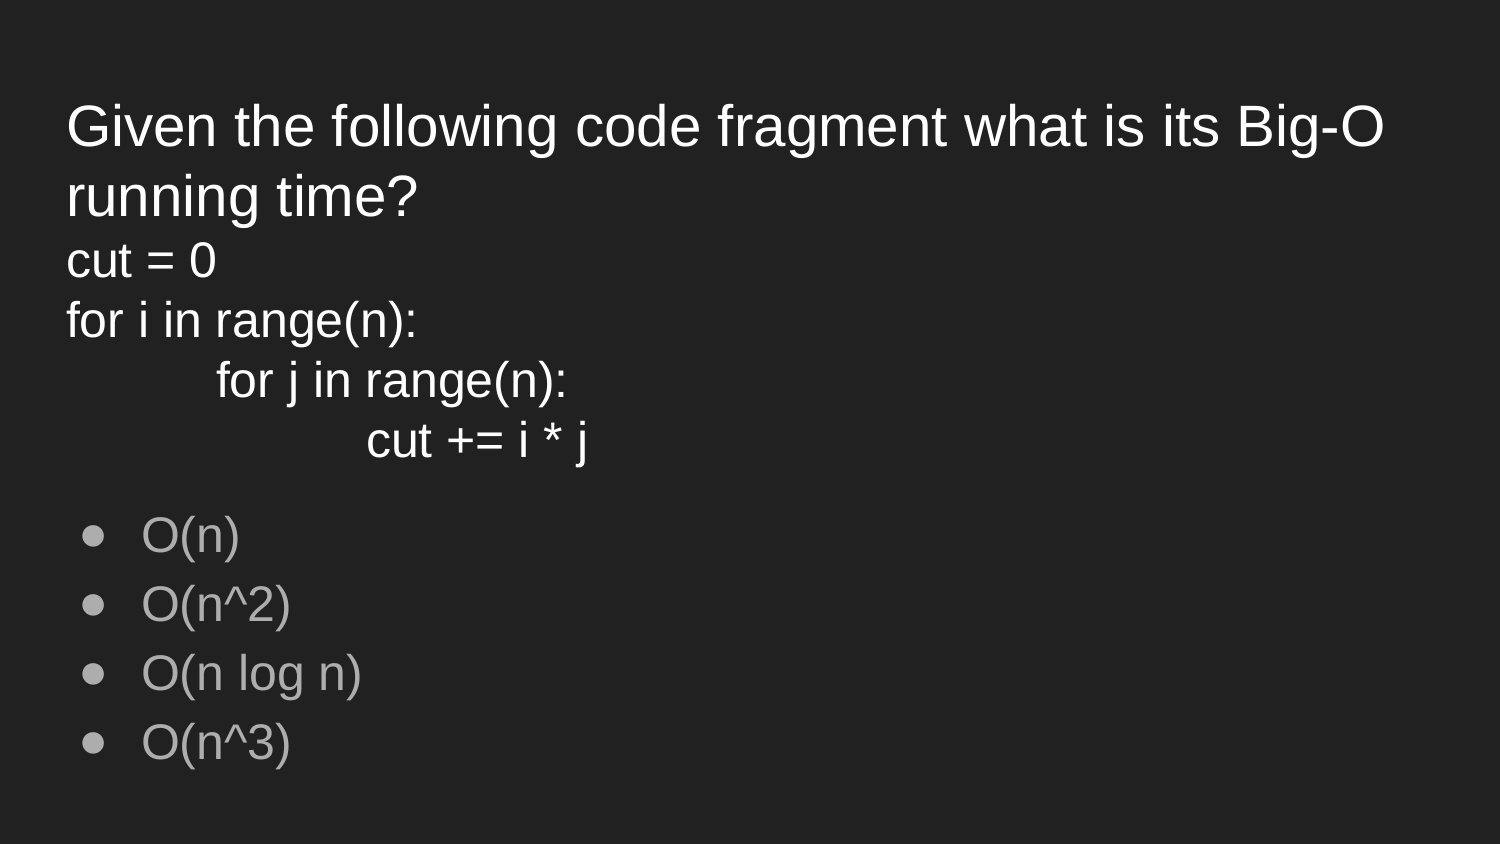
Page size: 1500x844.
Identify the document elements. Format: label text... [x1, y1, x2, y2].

title Given the following code fragment what is its Big-O running time? cut = 0 for i in range(n): for j in range(n): cut += i * j [51, 72, 1449, 478]
list O(n) O(n^2) O(n log n) O(n^3) [51, 478, 1449, 803]
